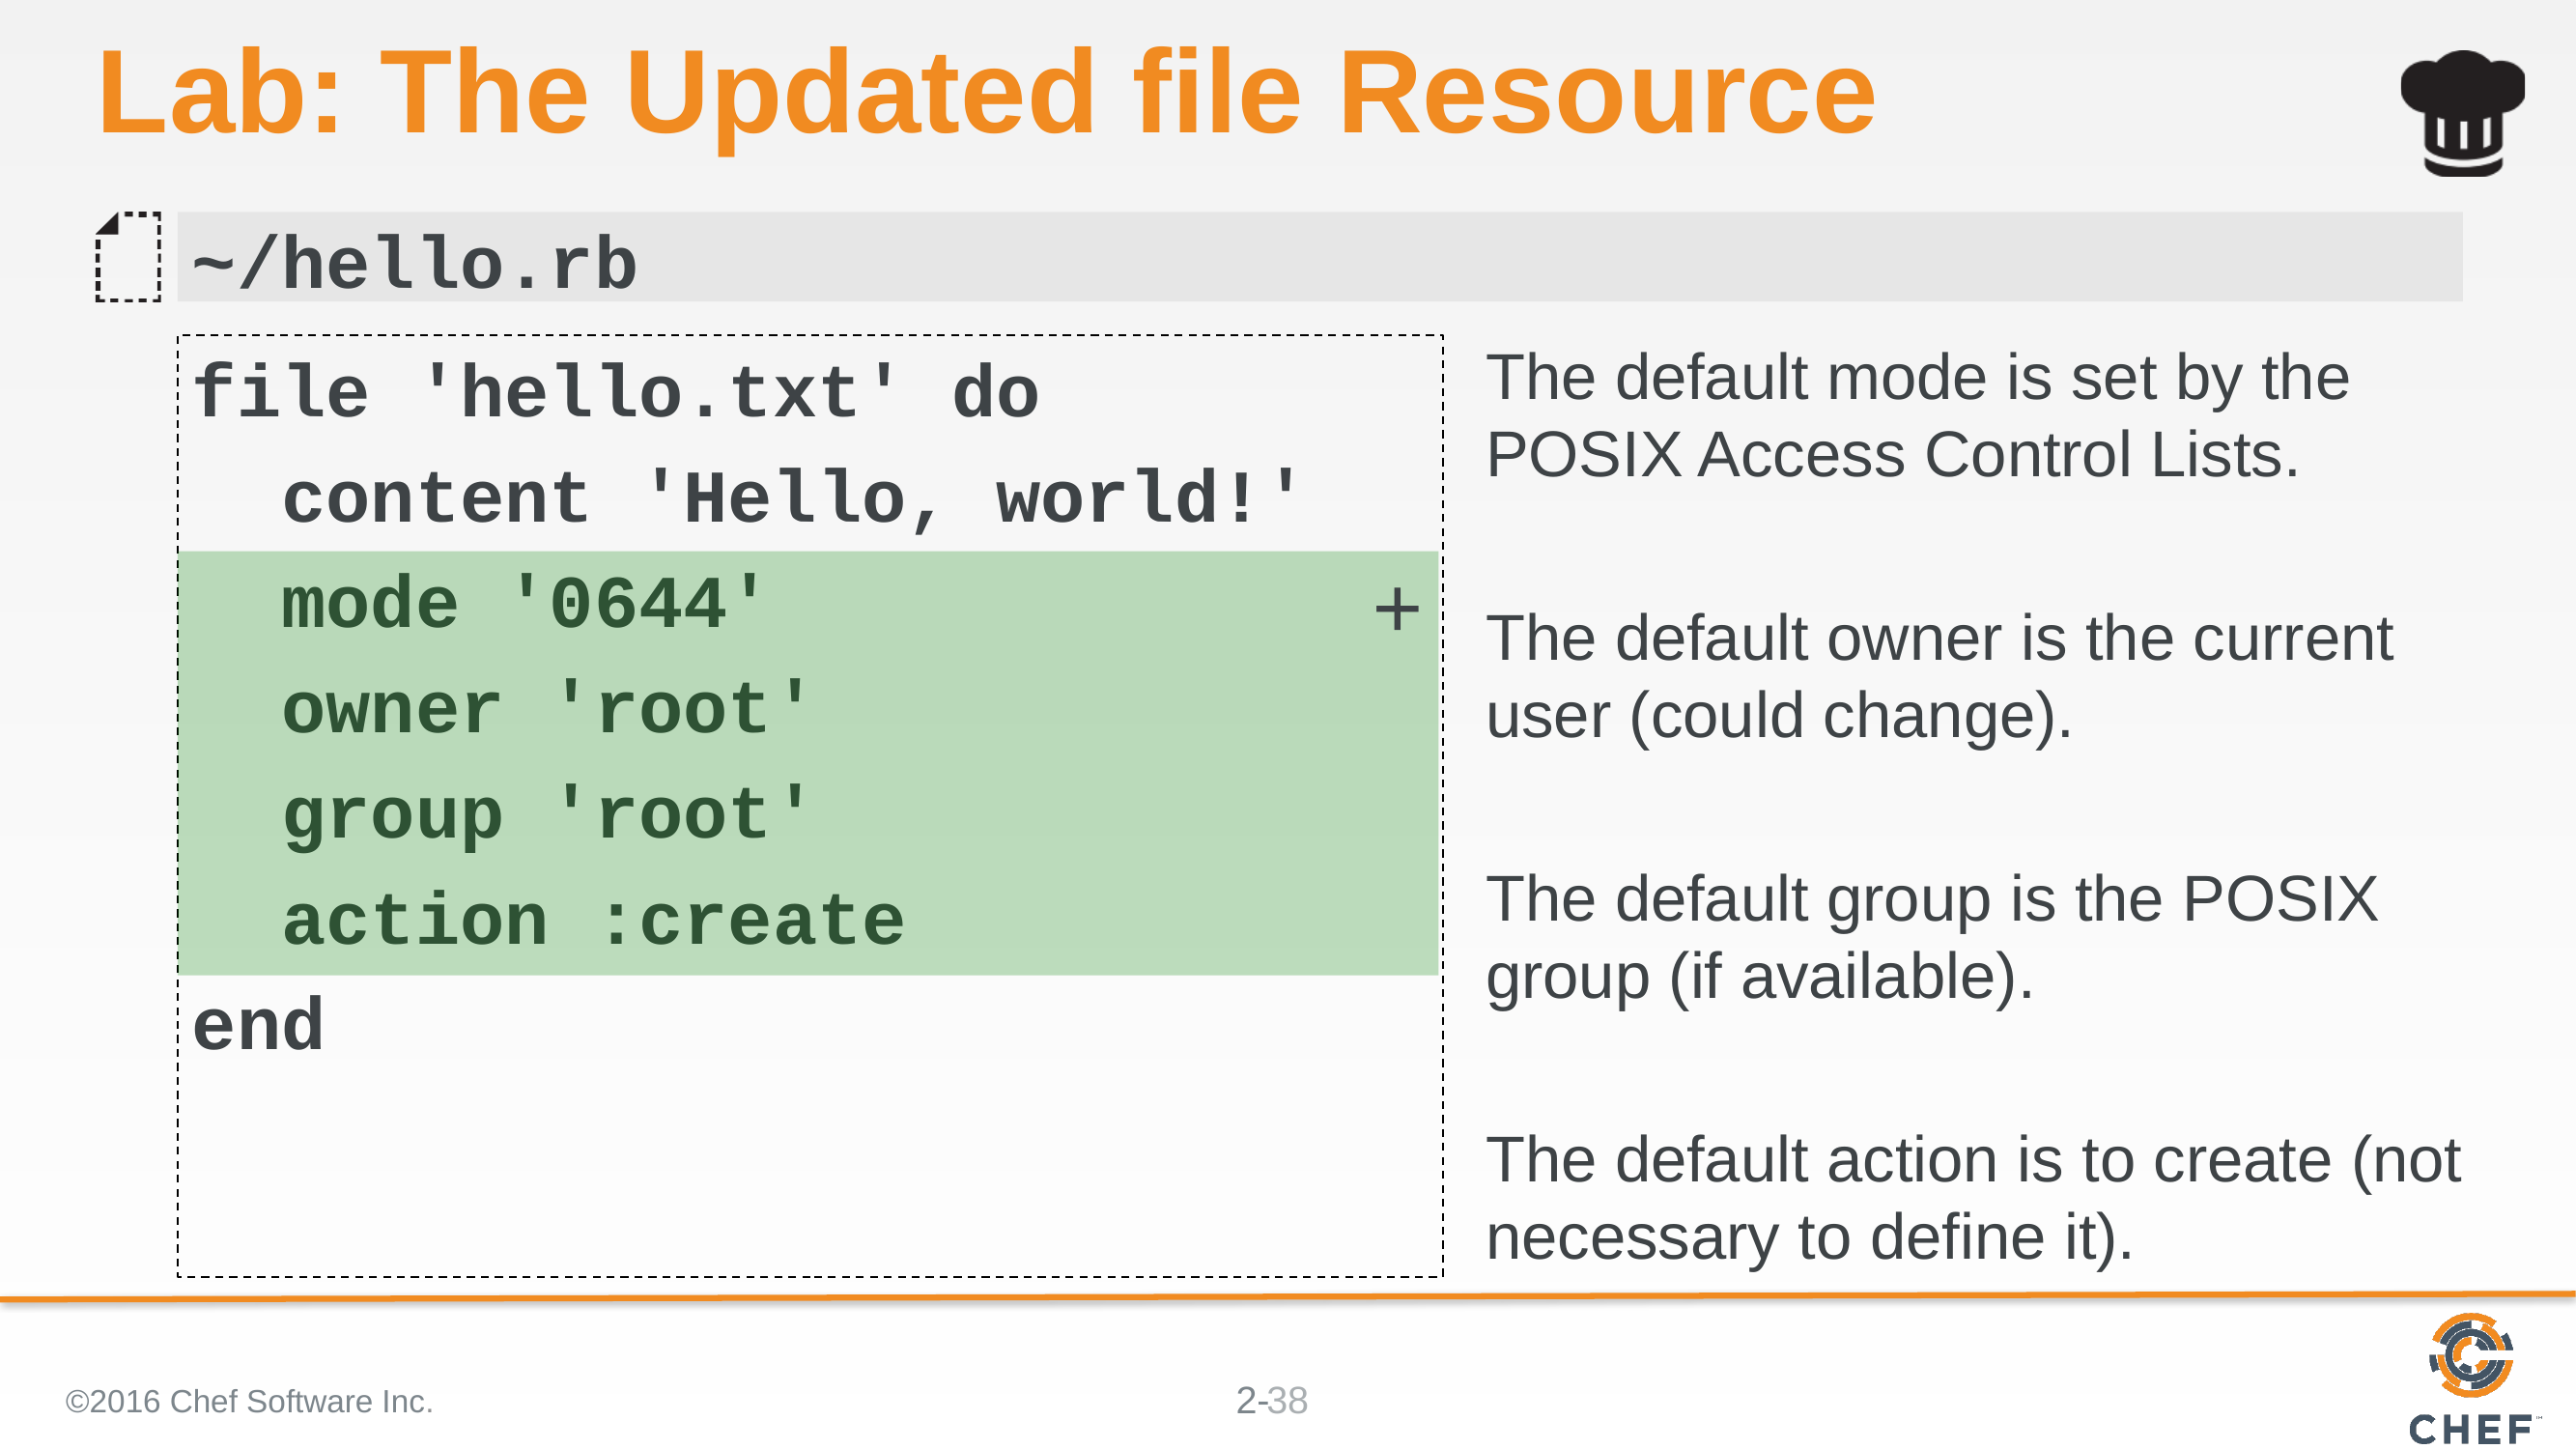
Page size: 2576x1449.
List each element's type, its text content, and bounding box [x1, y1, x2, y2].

slide_number 38 [998, 1359, 1578, 1437]
list ~/hello.rb [177, 212, 2463, 302]
title Lab: The Updated file Resource [96, 30, 2463, 162]
list file 'hello.txt' do content 'Hello, world!' mode '0644' owner 'root' group 'root' action :create end [177, 334, 1444, 1278]
footer ©2016 Chef Software Inc. [51, 1359, 952, 1440]
list The default mode is set by the POSIX Access Control Lists. The default owner is the current user (could change). The default group is the POSIX group (if available). The default action is to create (not necessary to define it). [1486, 334, 2463, 1277]
list + [177, 551, 1439, 976]
picture [2399, 1297, 2550, 1449]
